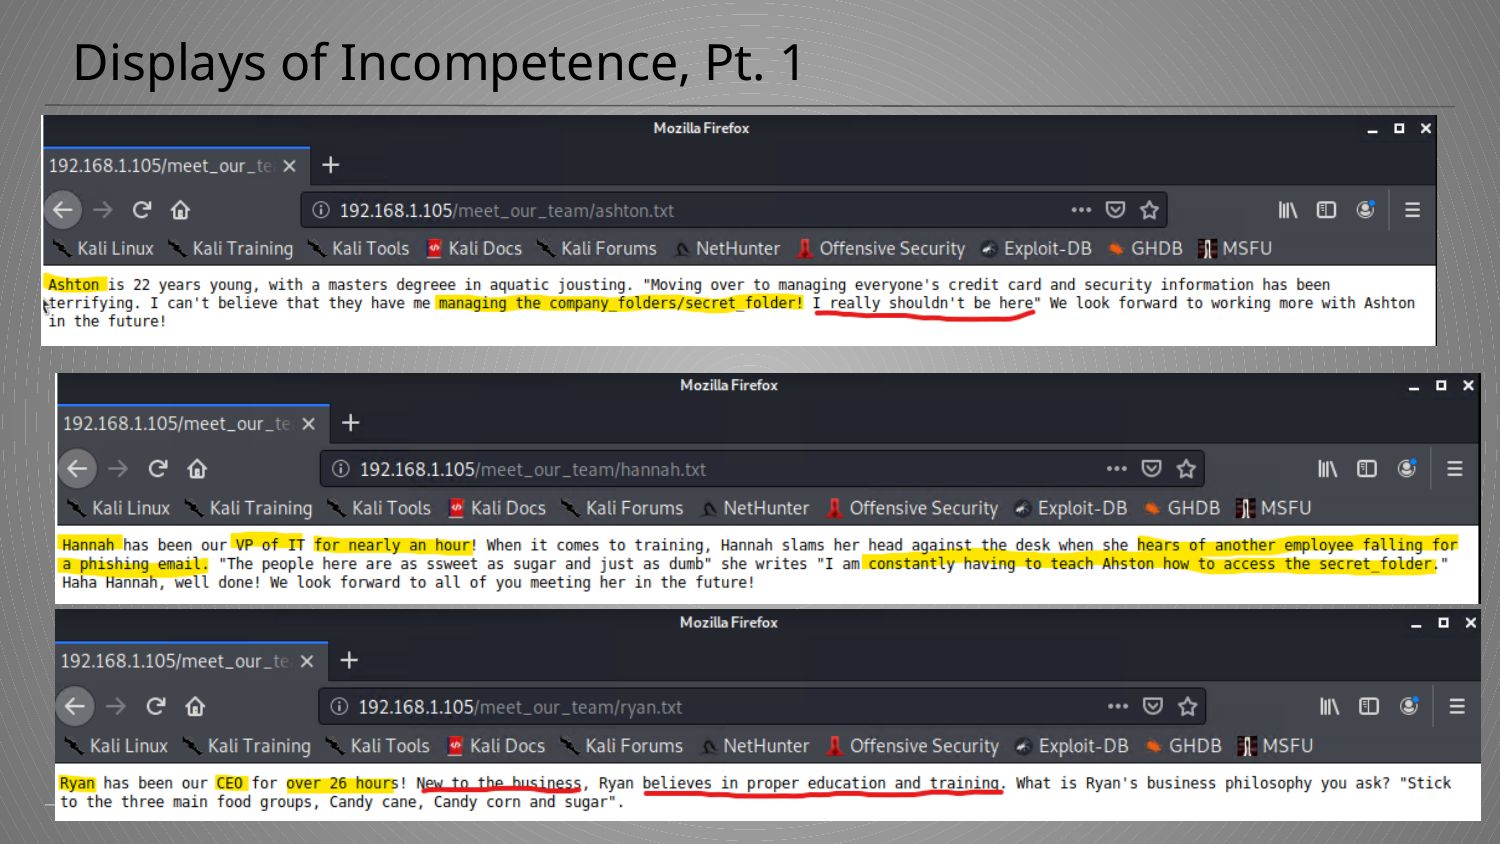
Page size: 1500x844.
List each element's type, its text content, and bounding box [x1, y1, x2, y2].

picture [54, 608, 1482, 821]
picture [41, 115, 1437, 346]
title Displays of Incompetence, Pt. 1 [0, 0, 1500, 88]
picture [54, 373, 1482, 604]
